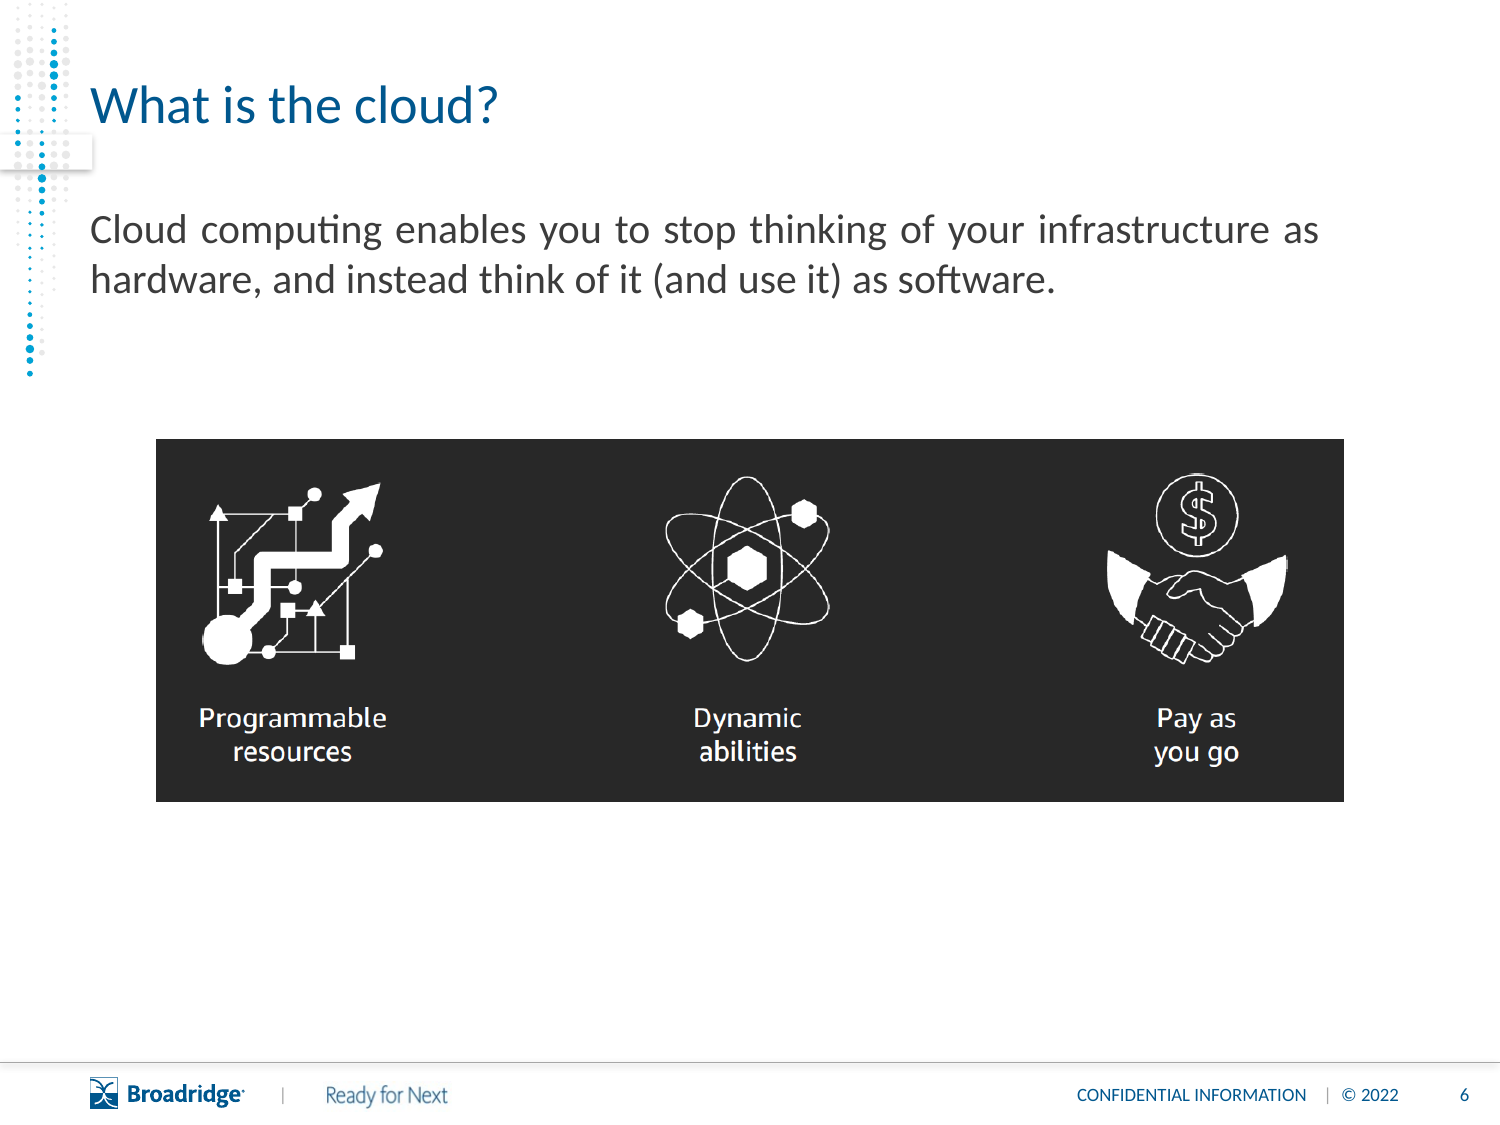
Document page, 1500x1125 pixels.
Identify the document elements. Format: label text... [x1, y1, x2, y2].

list Cloud computing enables you to stop thinking of your infrastructure as hardware, and instead think of it (and use it) as software. [90, 202, 1321, 1013]
picture [323, 1081, 452, 1112]
picture [155, 439, 1345, 802]
title What is the cloud? [90, 15, 1321, 135]
